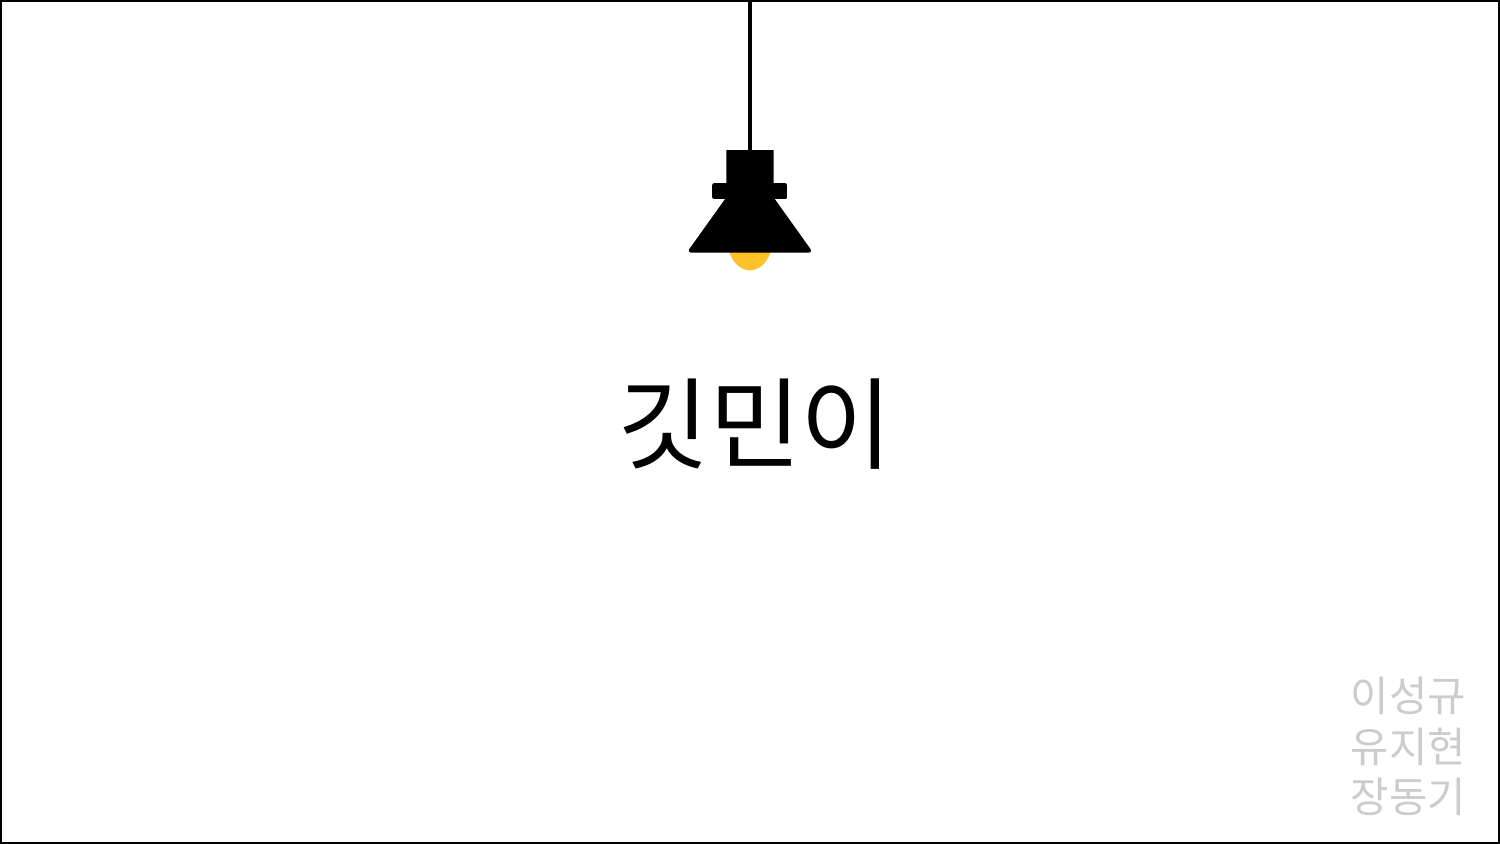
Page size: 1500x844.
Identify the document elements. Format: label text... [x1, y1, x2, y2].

text_box [0, 0, 1500, 844]
text_box 이성규 유지현 장동기 [1335, 662, 1500, 828]
text_box 깃민이 [602, 353, 981, 489]
